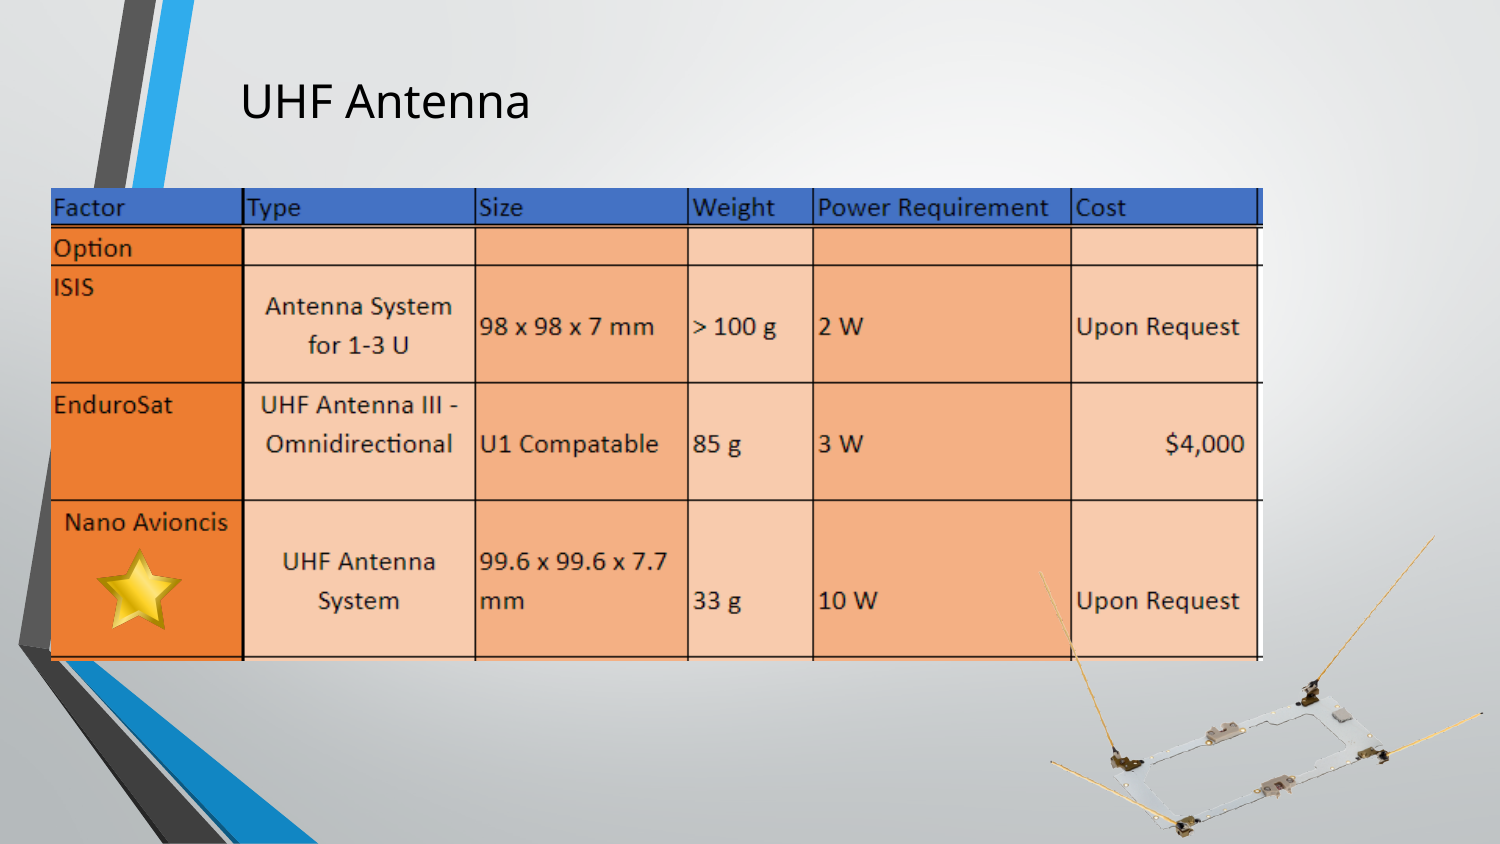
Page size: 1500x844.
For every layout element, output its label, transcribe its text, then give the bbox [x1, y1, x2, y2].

title UHF Antenna [224, 53, 1500, 148]
picture [0, 0, 1500, 844]
